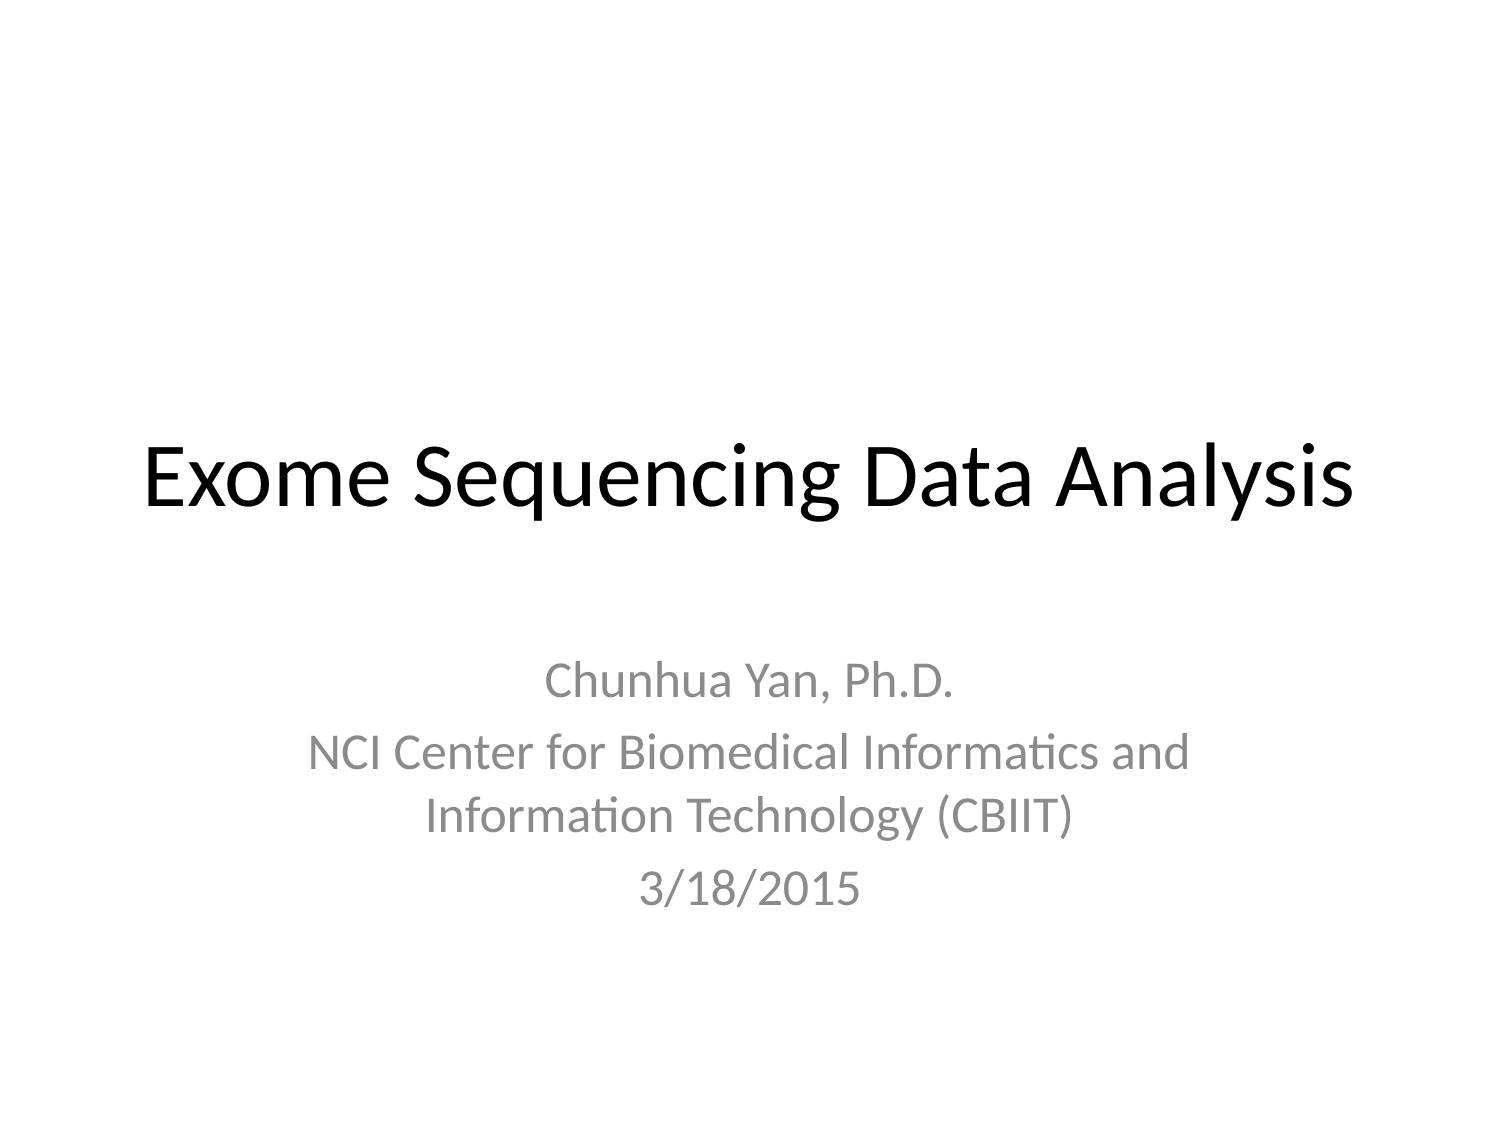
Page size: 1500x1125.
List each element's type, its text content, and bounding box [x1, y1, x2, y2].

title Exome Sequencing Data Analysis [112, 349, 1388, 591]
subtitle Chunhua Yan, Ph.D. NCI Center for Biomedical Informatics and Information Technology (CBIIT) 3/18/2015 [225, 637, 1275, 925]
